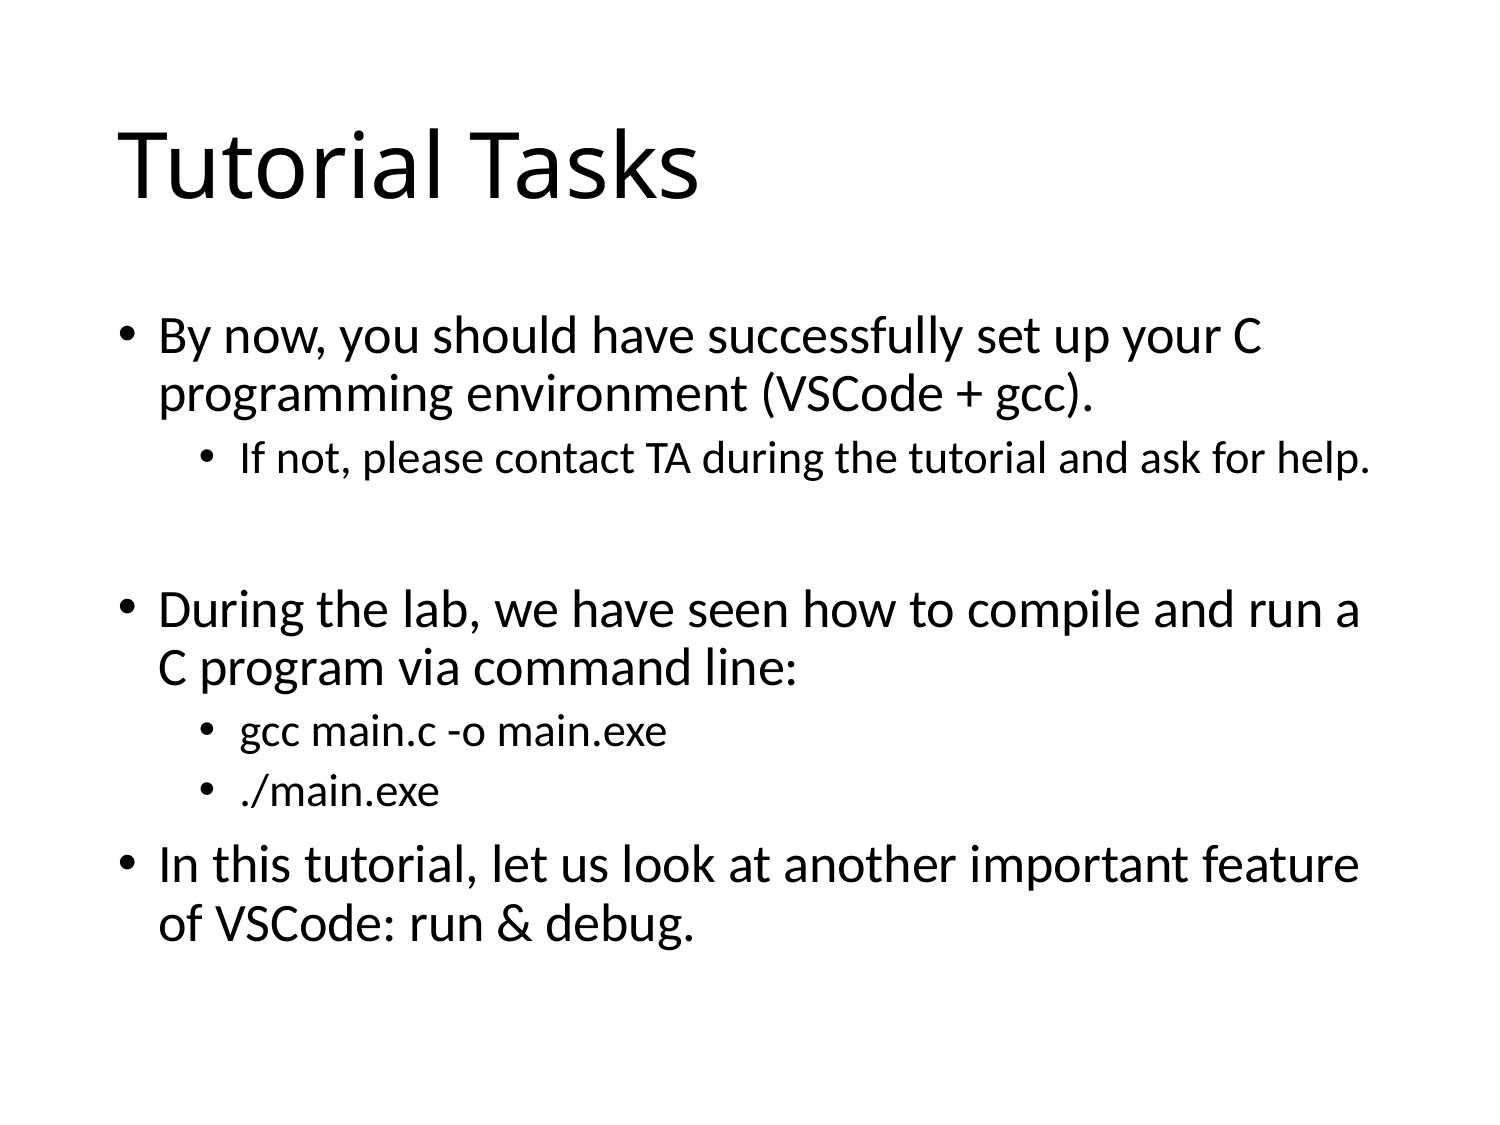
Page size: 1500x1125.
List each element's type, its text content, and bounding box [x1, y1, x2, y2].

list By now, you should have successfully set up your C programming environment (VSCode + gcc). If not, please contact TA during the tutorial and ask for help. During the lab, we have seen how to compile and run a C program via command line: gcc main.c -o main.exe ./main.exe In this tutorial, let us look at another important feature of VSCode: run & debug. [103, 299, 1397, 1014]
title Tutorial Tasks [103, 59, 1397, 278]
